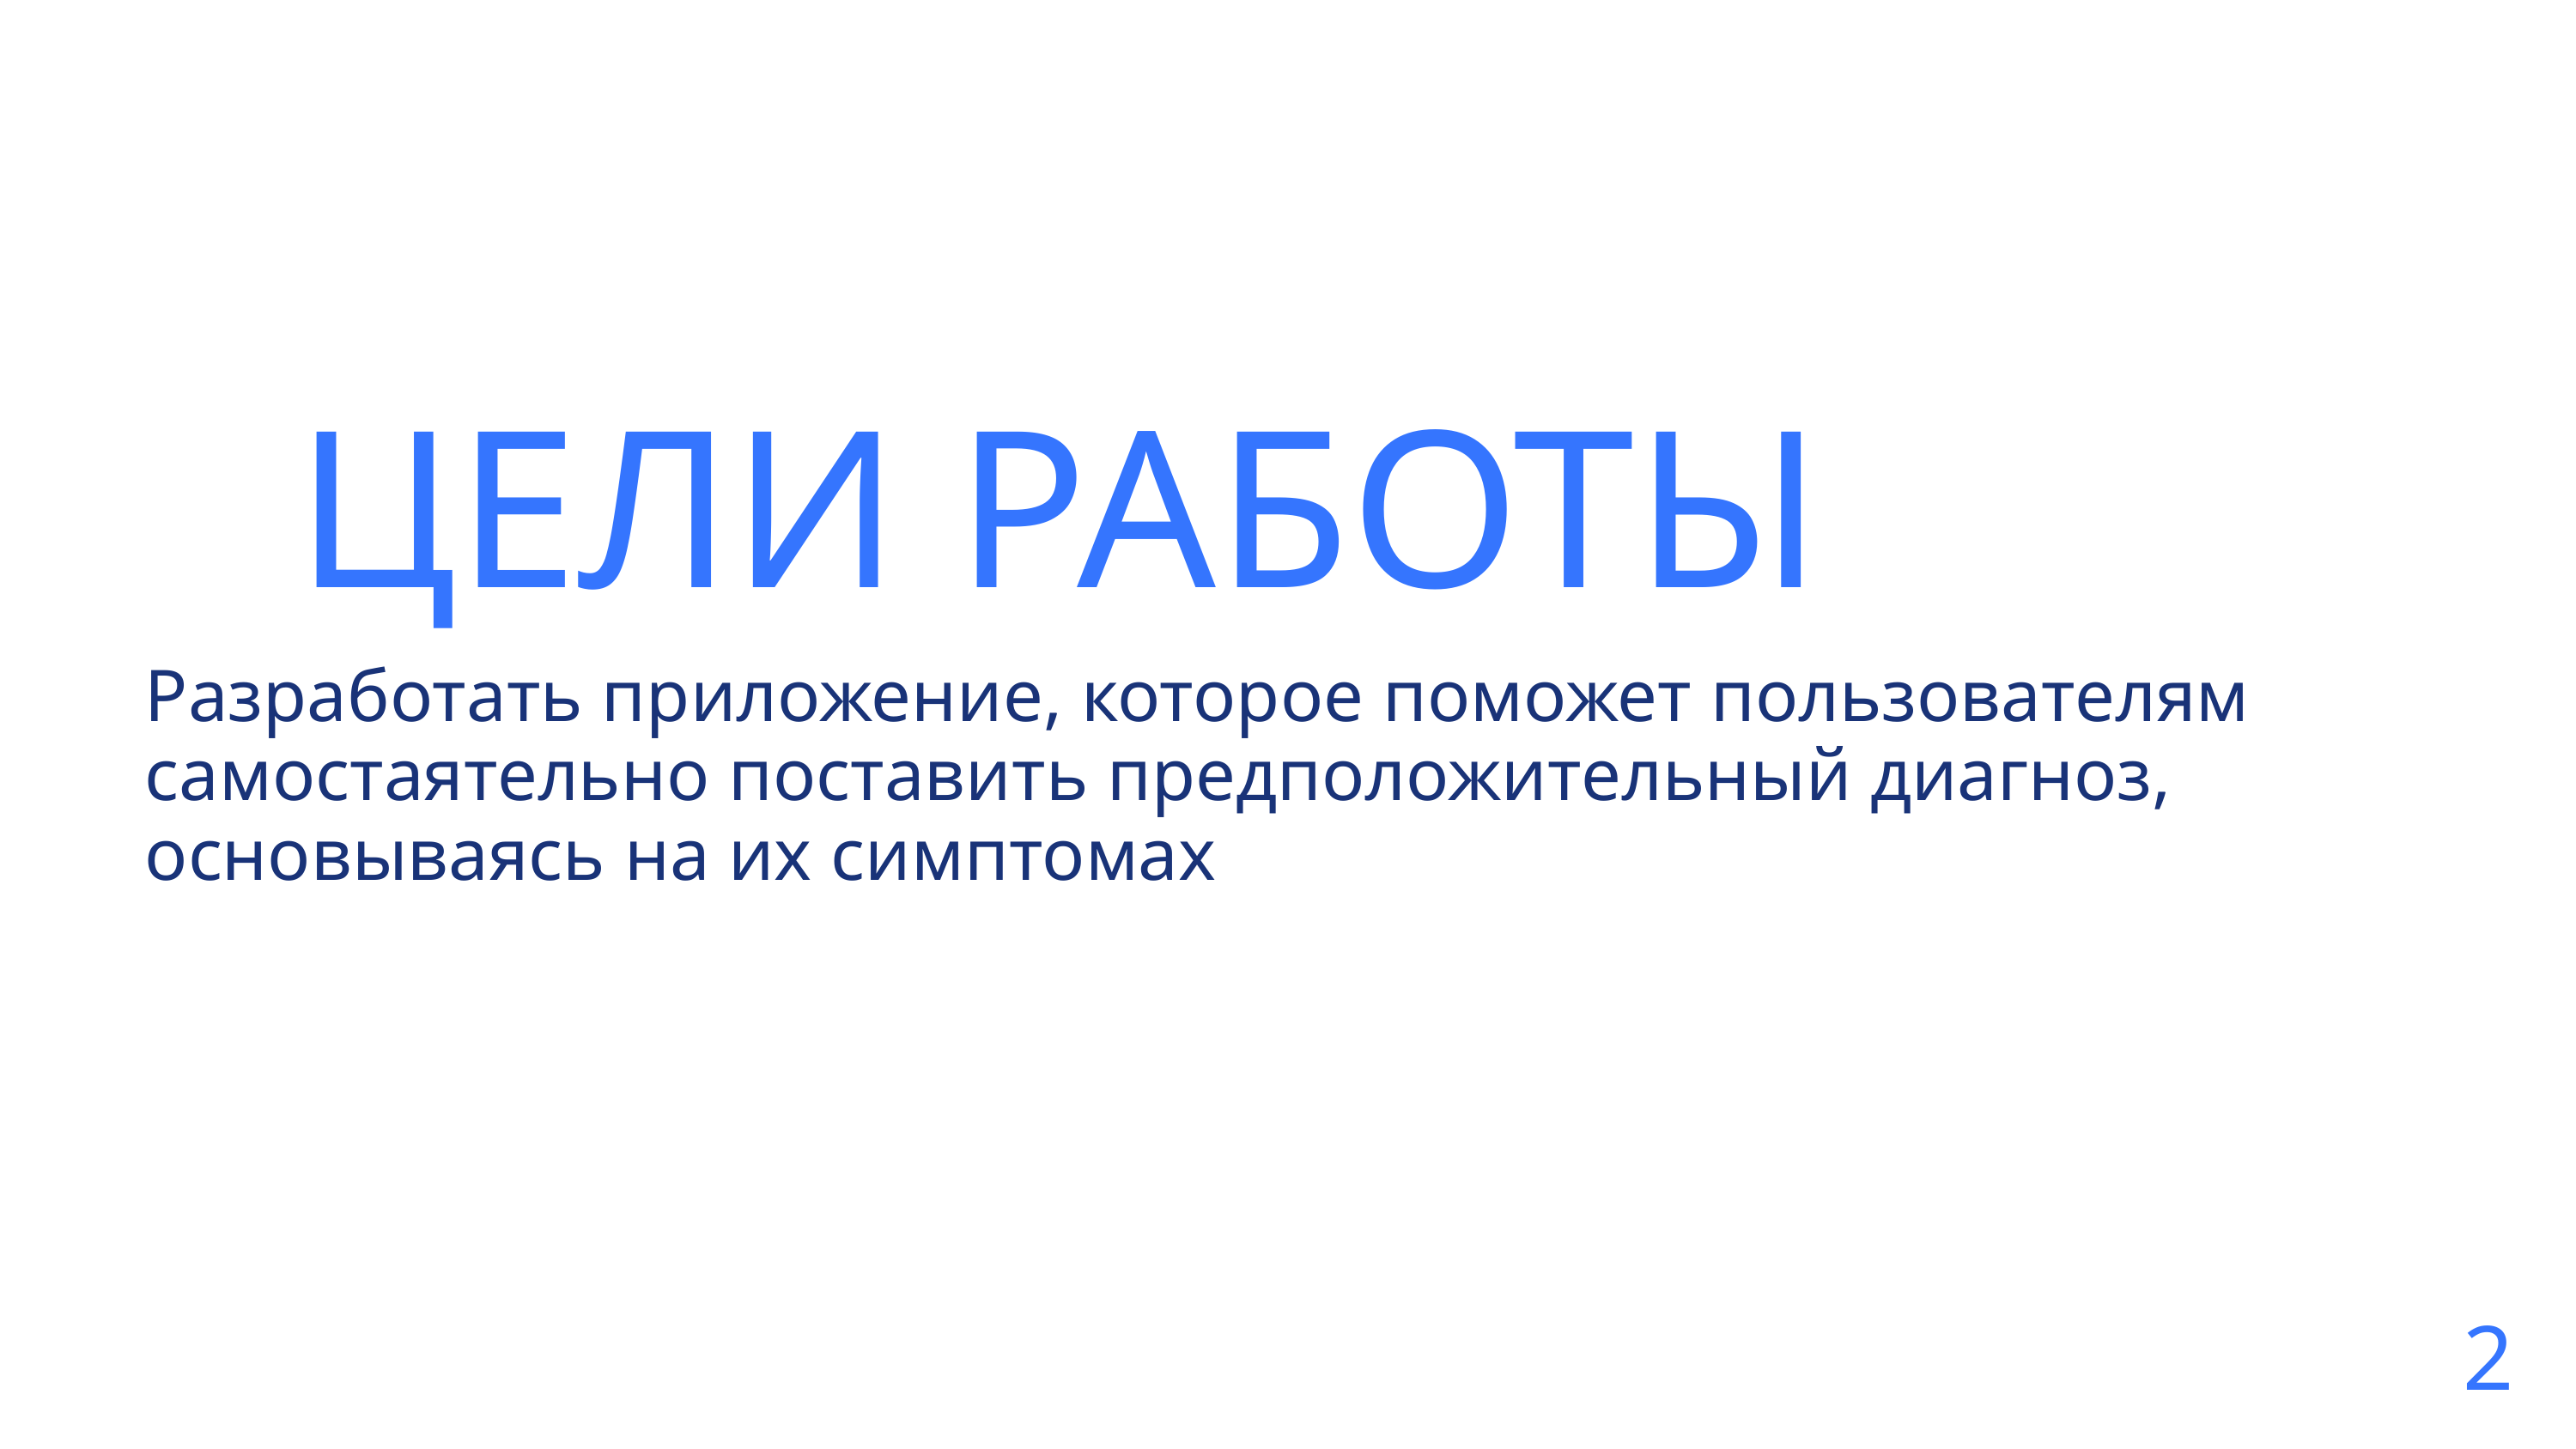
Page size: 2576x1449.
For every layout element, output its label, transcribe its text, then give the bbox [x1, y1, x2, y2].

text_box Разработать приложение, которое поможет пользователям самостаятельно поставить предположительный диагноз, основываясь на их симптомах [144, 656, 2576, 894]
text_box 2 [2463, 1308, 2515, 1408]
text_box ЦЕЛИ РАБОТЫ [144, 450, 1973, 632]
